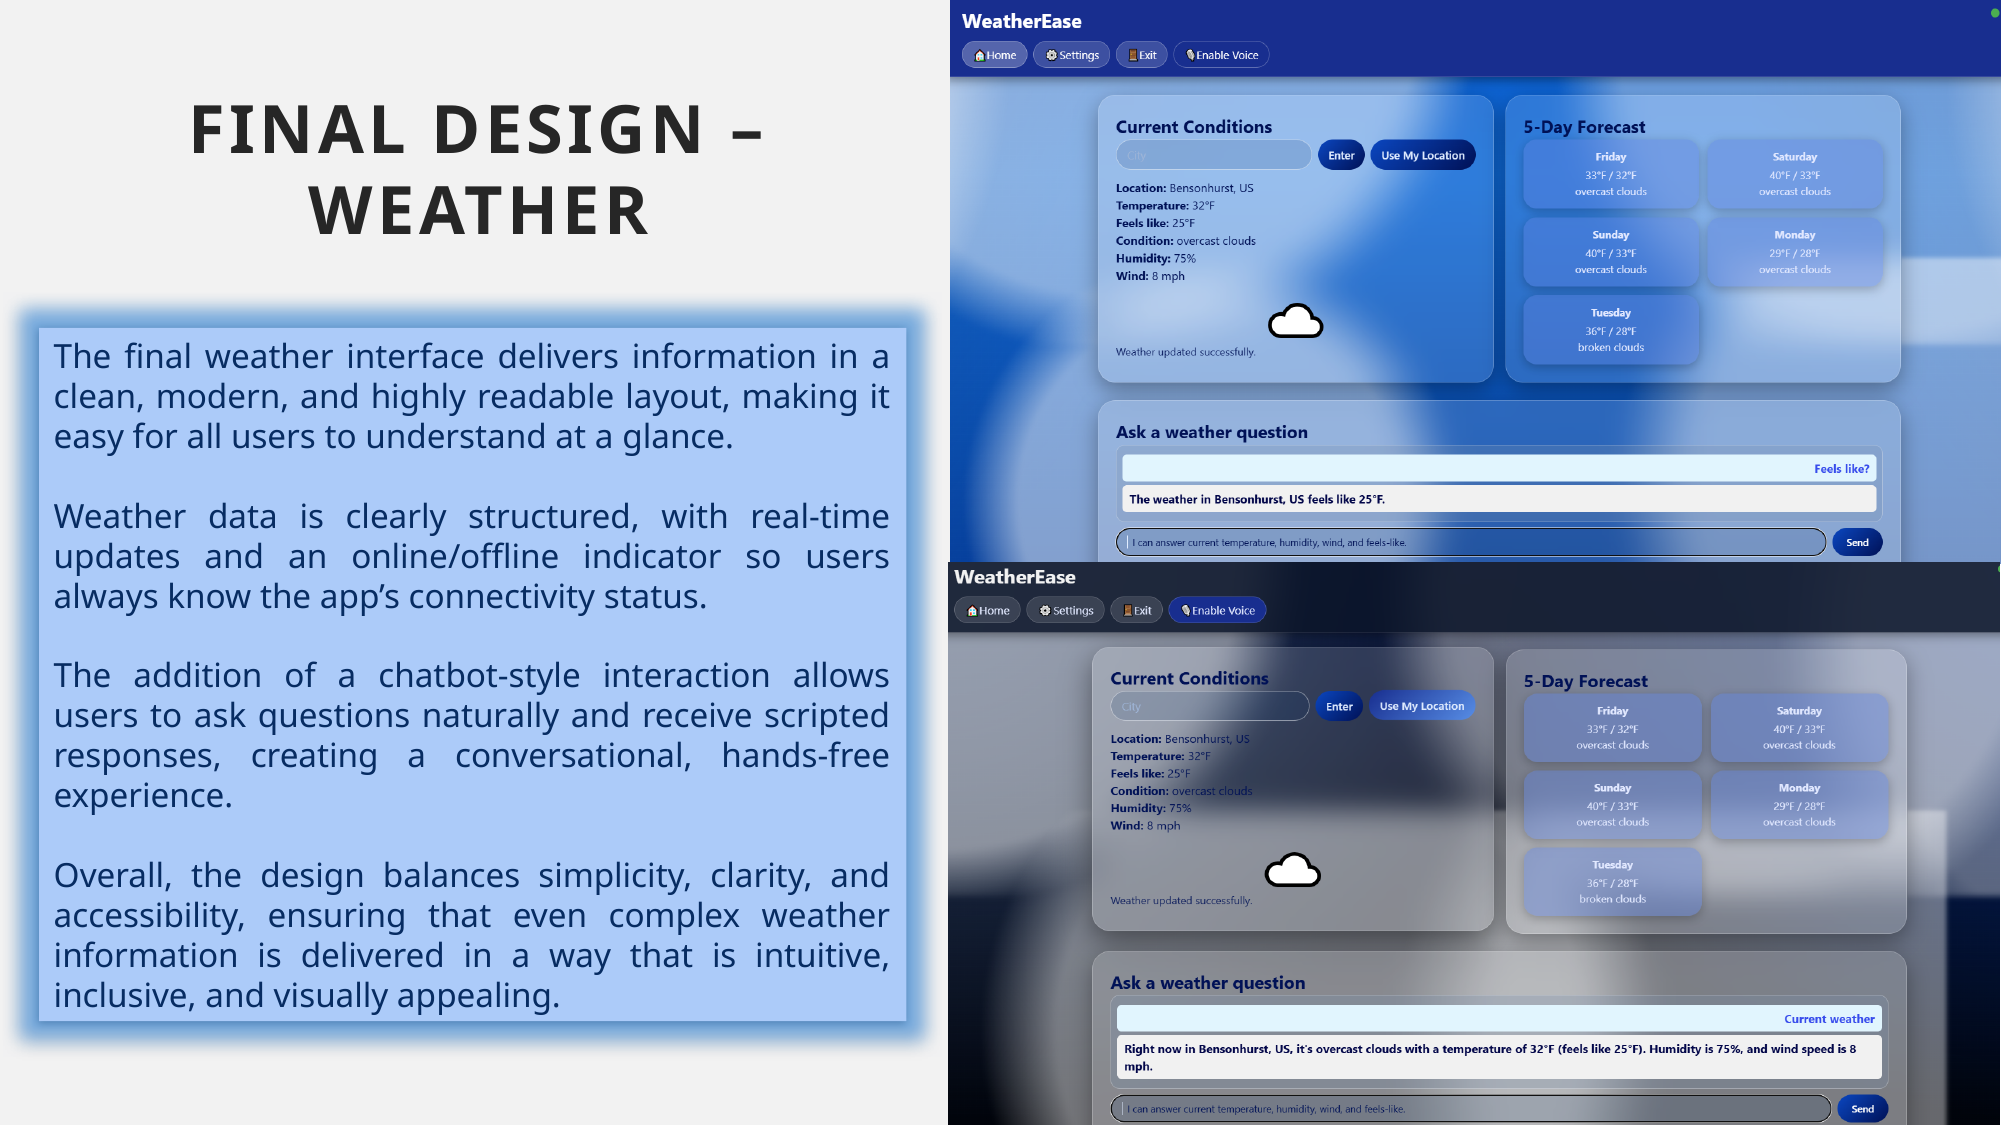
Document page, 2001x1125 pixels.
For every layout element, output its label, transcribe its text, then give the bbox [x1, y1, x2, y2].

picture [948, 0, 2000, 1125]
text_box final Design – WEATHER [110, 34, 847, 297]
text_box The final weather interface delivers information in a clean, modern, and highly readable layout, making it easy for all users to understand at a glance. Weather data is clearly structured, with real-time updates and an online/offline indicator so users always know the app’s connectivity status. The addition of a chatbot-style interaction allows users to ask questions naturally and receive scripted responses, creating a conversational, hands-free experience. Overall, the design balances simplicity, clarity, and accessibility, ensuring that even complex weather information is delivered in a way that is intuitive, inclusive, and visually appealing. [39, 327, 907, 1022]
